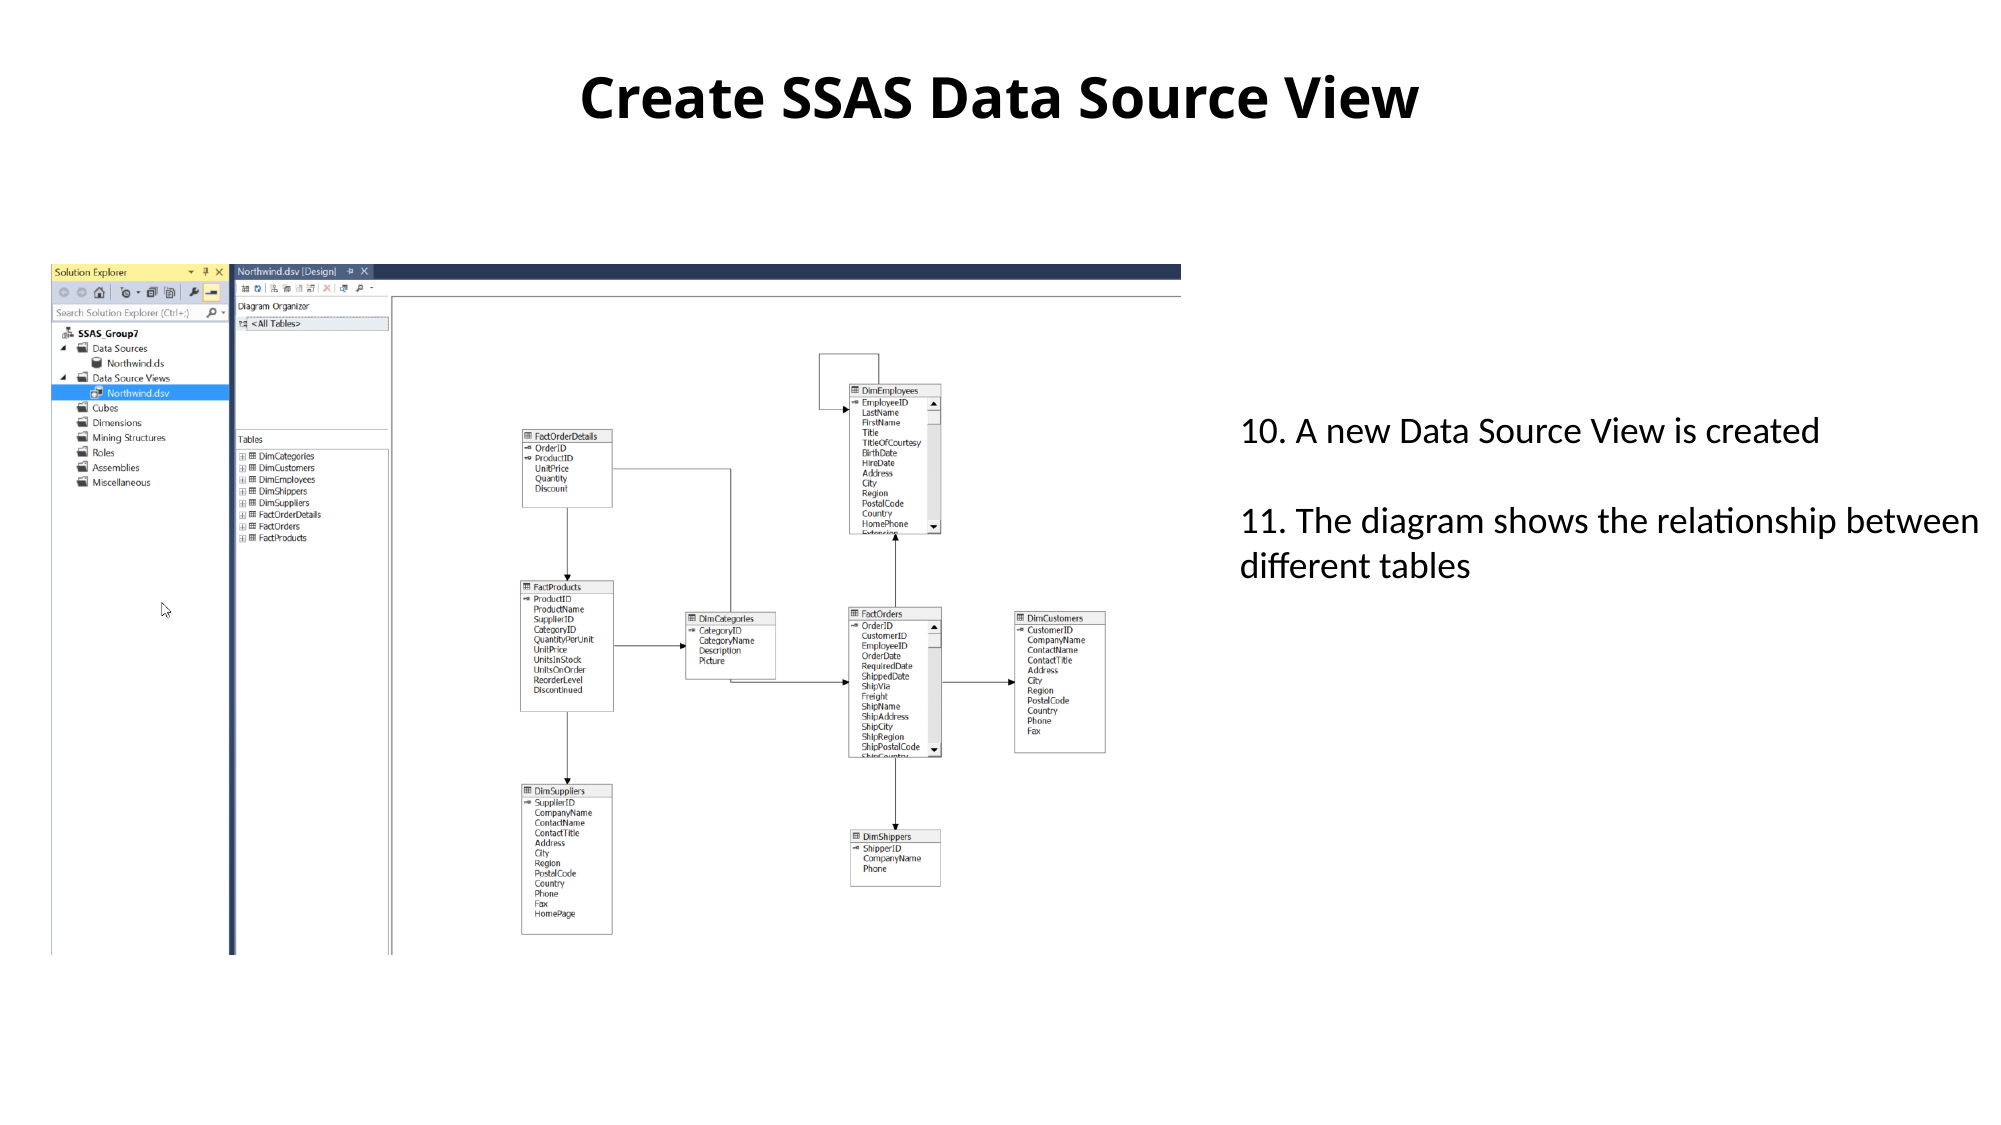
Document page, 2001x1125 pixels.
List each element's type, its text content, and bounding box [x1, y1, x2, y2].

picture [51, 264, 1181, 955]
text_box 10. A new Data Source View is created 11. The diagram shows the relationship between different tables [1225, 399, 2000, 594]
title Create SSAS Data Source View [137, 61, 1863, 139]
